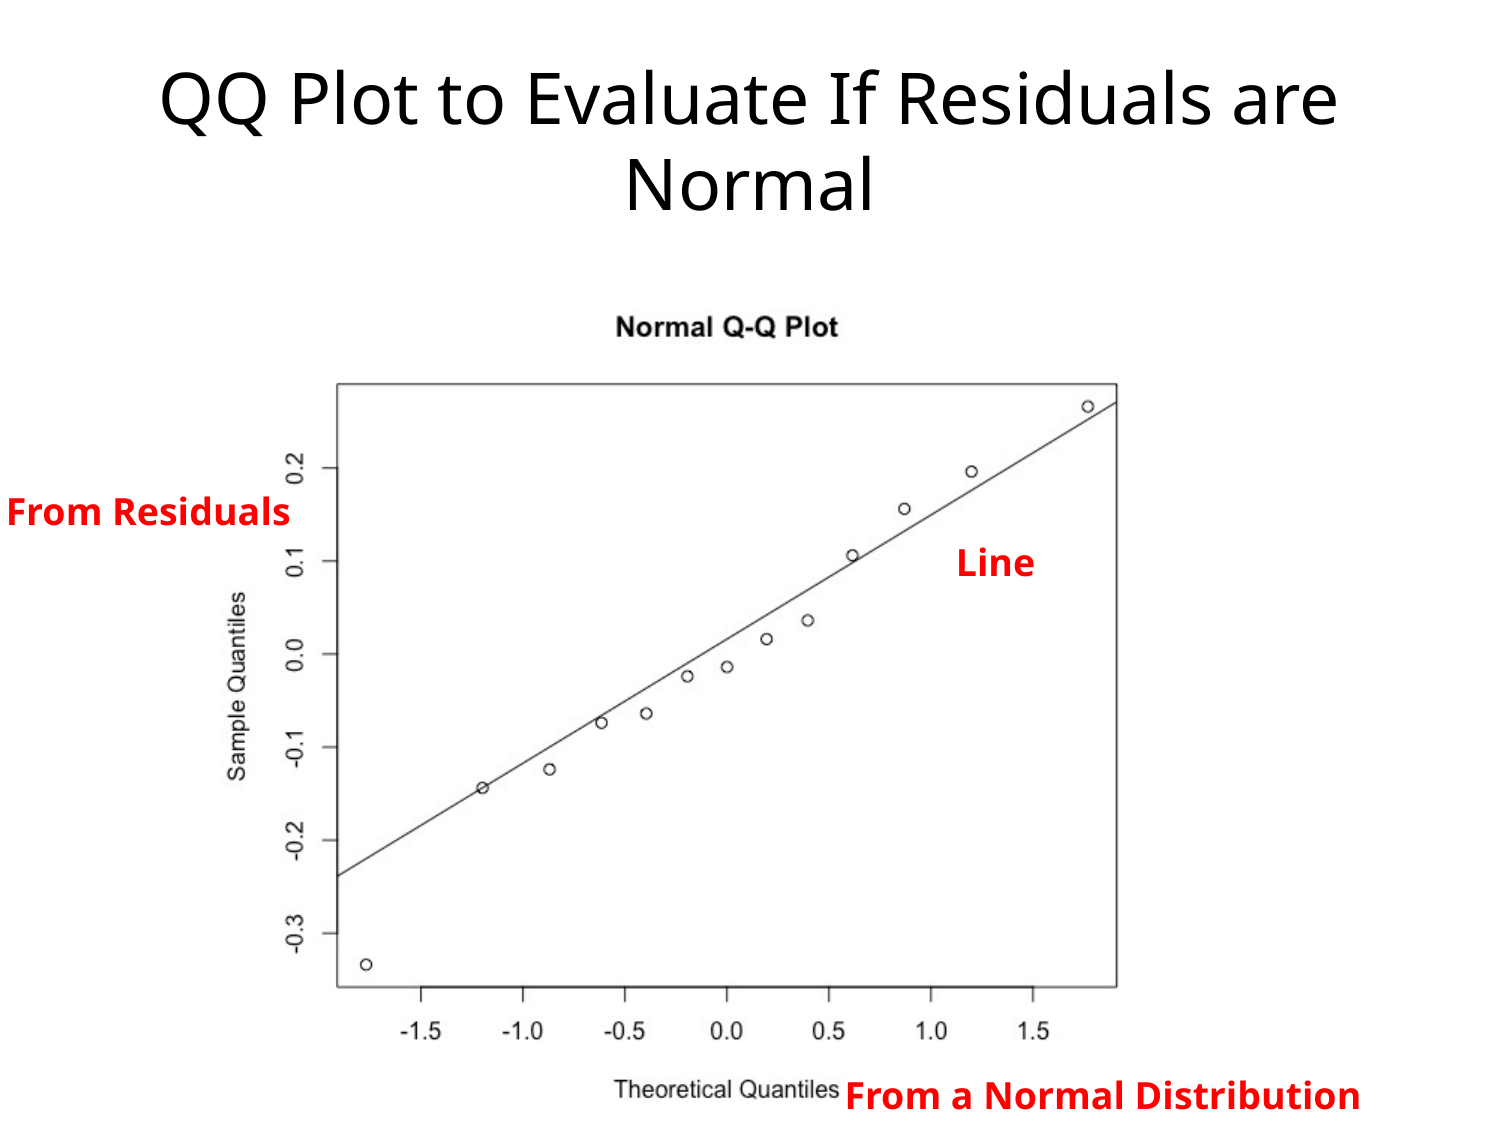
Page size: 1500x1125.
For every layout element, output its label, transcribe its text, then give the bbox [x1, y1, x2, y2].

text_box From a Normal Distribution [1149, 1064, 1377, 1125]
text_box From Residuals [0, 480, 216, 540]
title QQ Plot to Evaluate If Residuals are Normal [75, 45, 1425, 233]
picture [221, 274, 1146, 1125]
